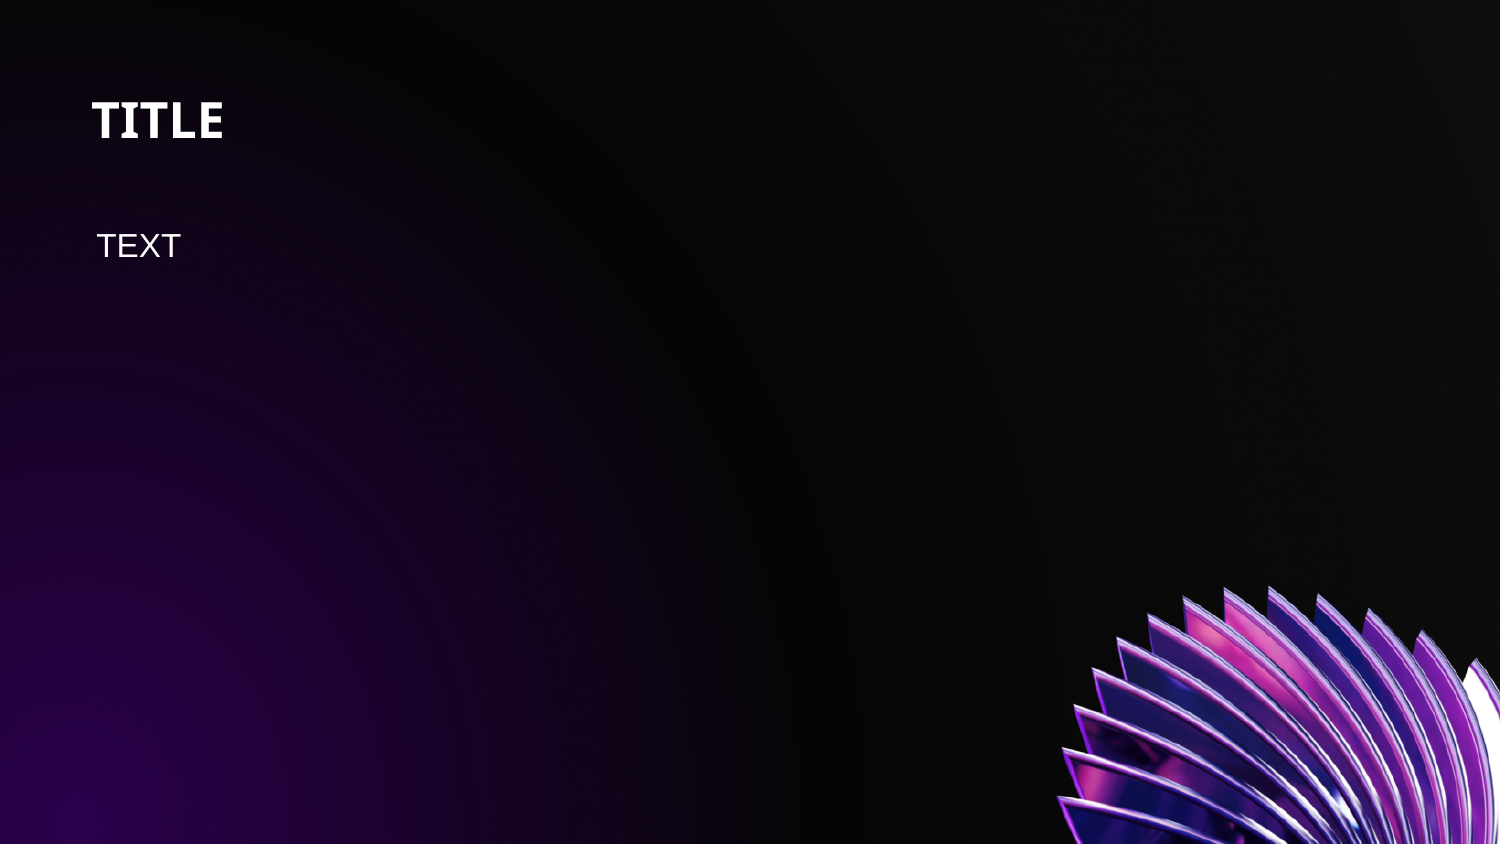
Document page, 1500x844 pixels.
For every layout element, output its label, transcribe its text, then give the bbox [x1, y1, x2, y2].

text_box TITLE [76, 81, 1379, 209]
text_box TEXT [81, 216, 1379, 609]
picture [0, 0, 1500, 844]
